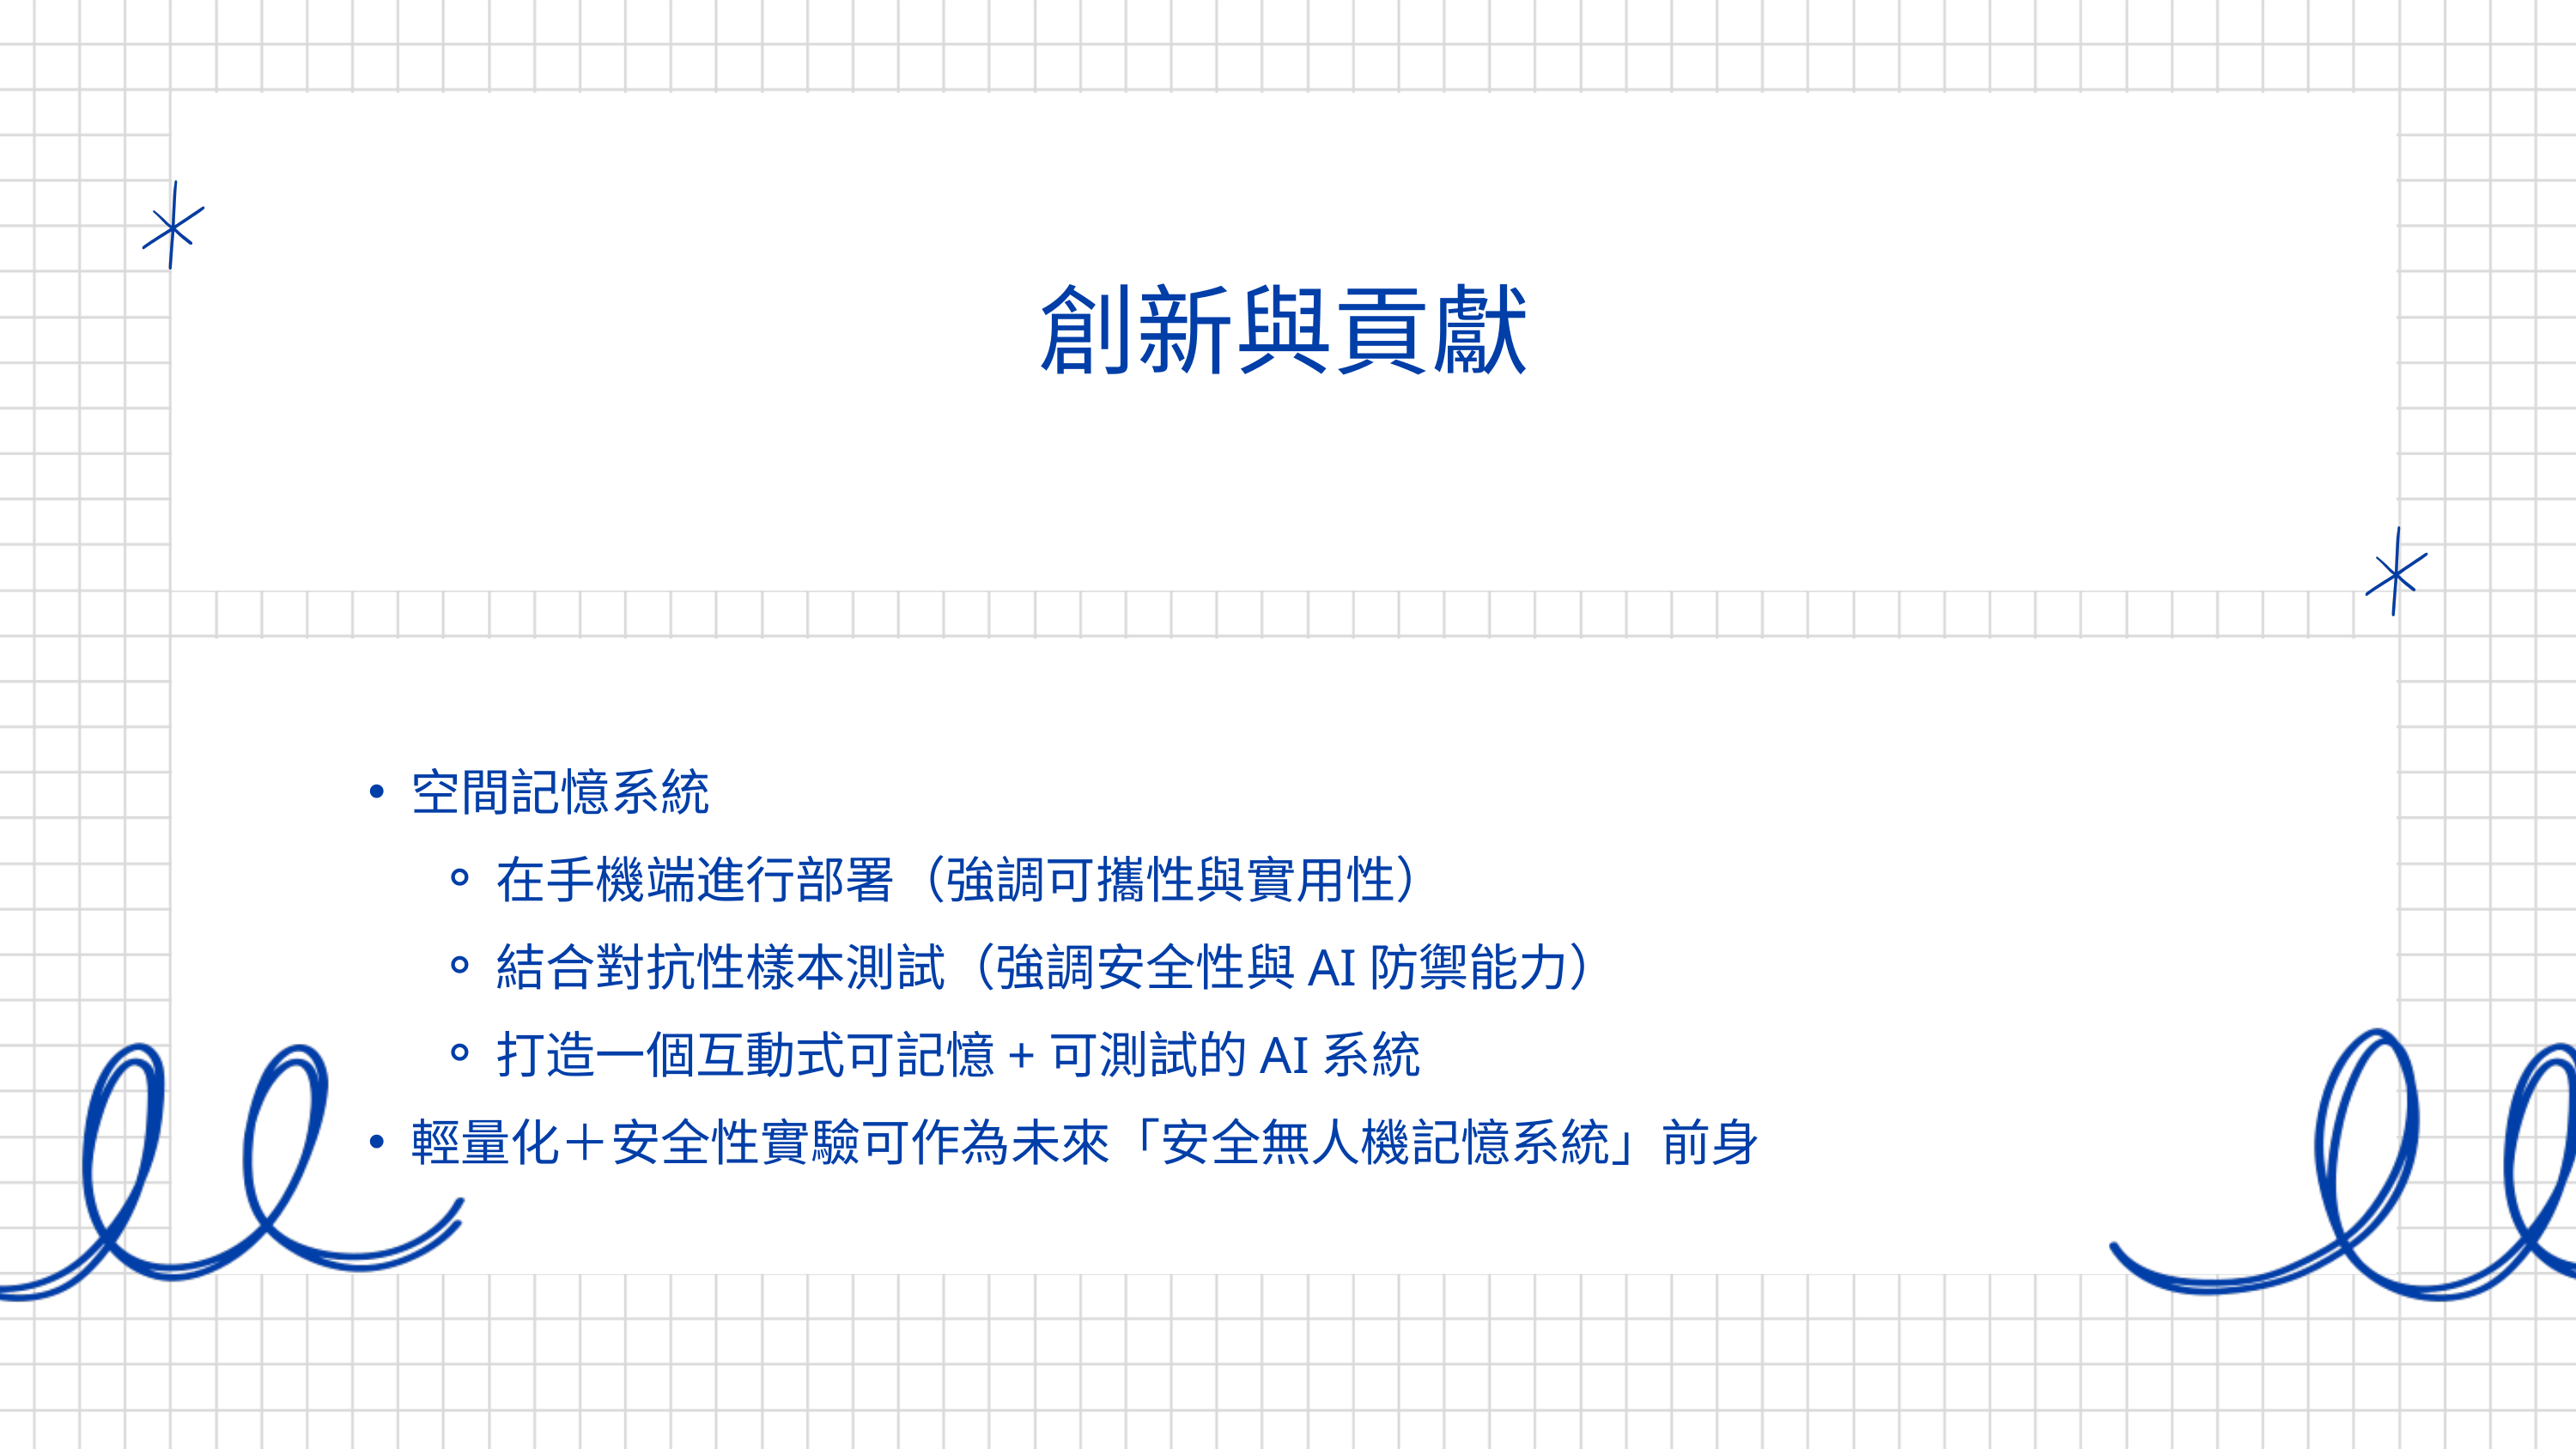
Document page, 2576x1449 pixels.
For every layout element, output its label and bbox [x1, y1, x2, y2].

text_box [0, 1283, 2576, 1449]
text_box [2365, 526, 2428, 616]
text_box [2108, 1027, 2576, 1304]
text_box [171, 638, 2397, 1274]
text_box [0, 1027, 467, 1304]
text_box [142, 180, 165, 270]
text_box [171, 92, 2397, 591]
text_box [0, 0, 2576, 1027]
